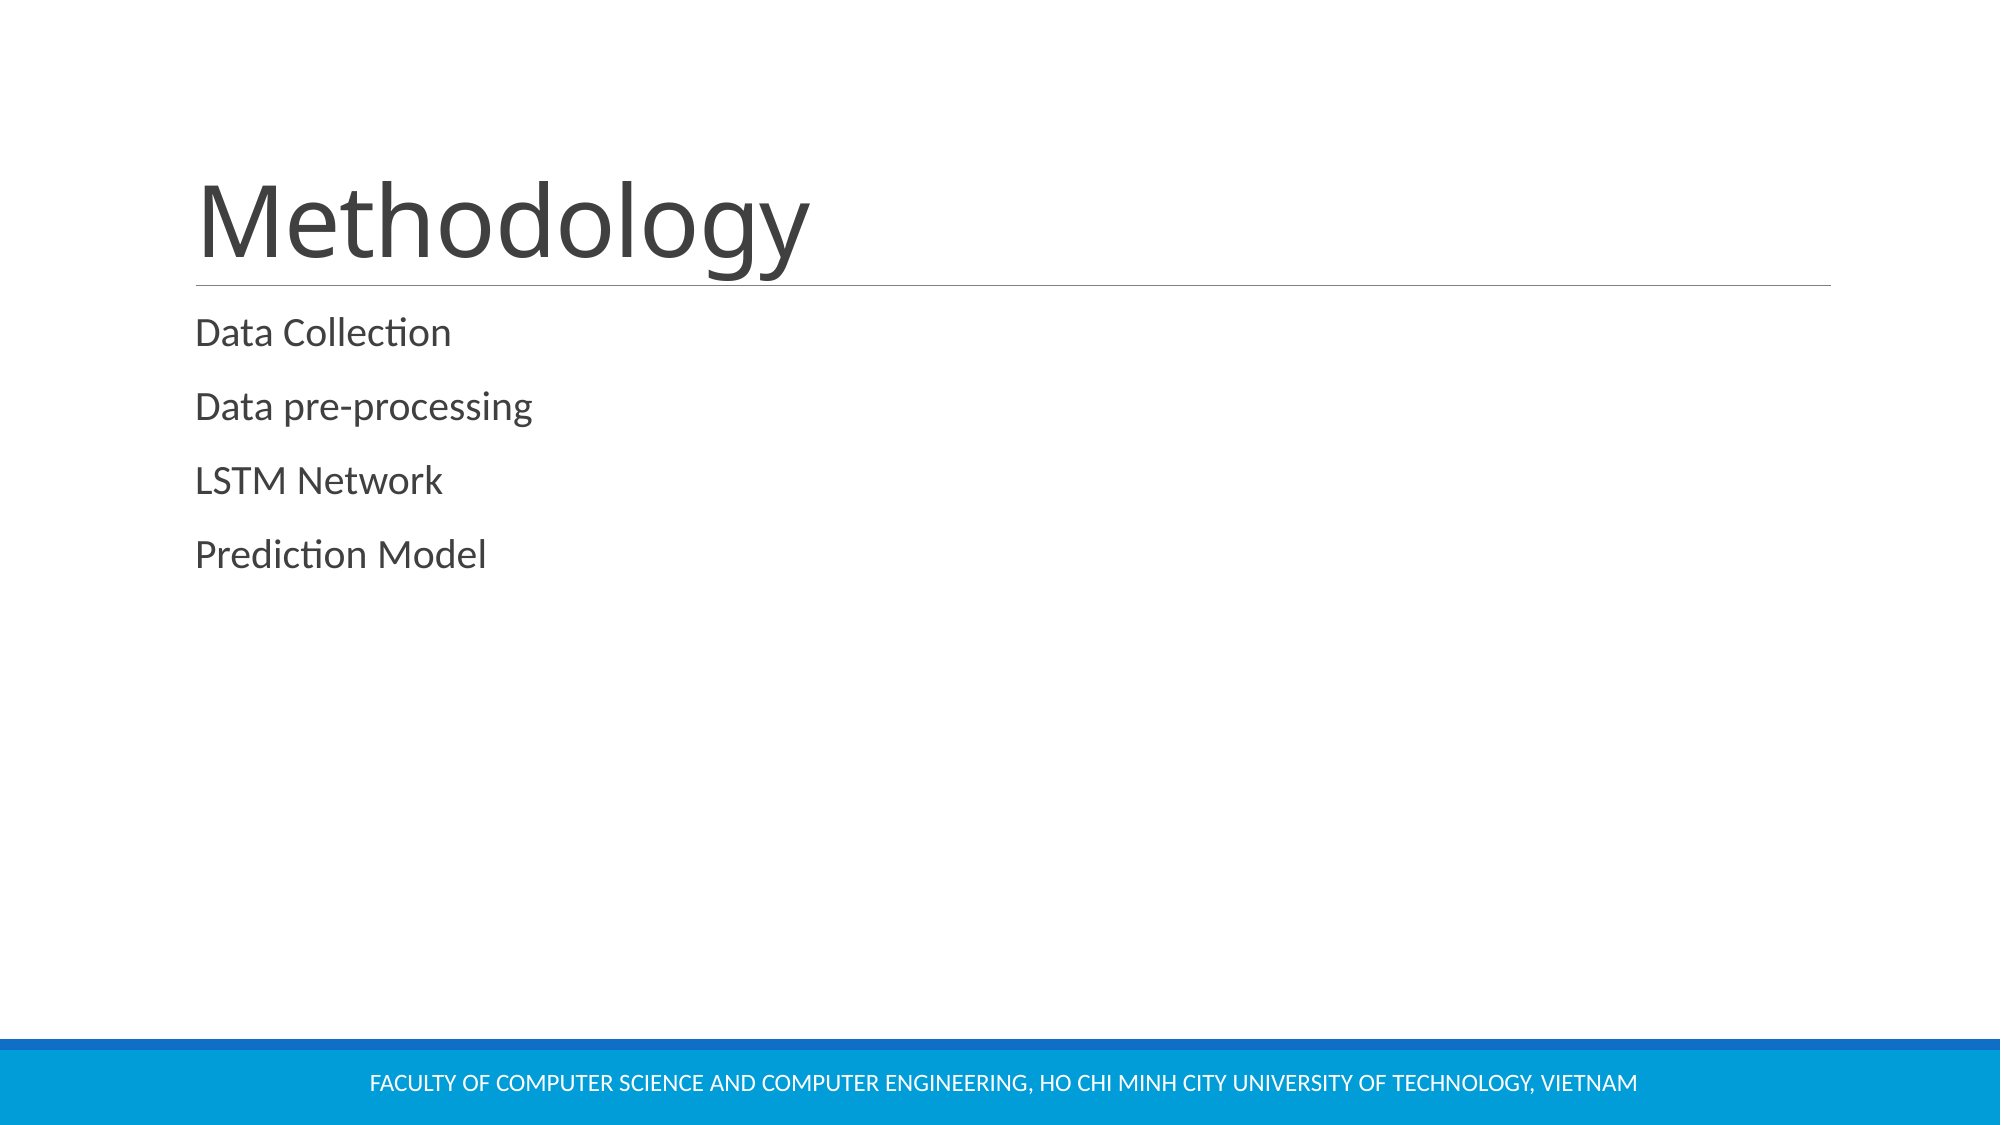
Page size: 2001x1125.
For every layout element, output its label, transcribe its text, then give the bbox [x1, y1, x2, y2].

list Data Collection Data pre-processing LSTM Network Prediction Model [180, 302, 1830, 963]
title Methodology [180, 47, 1830, 285]
footer Faculty of Computer Science and Computer Engineering, Ho Chi Minh City University of Technology, Vietnam [350, 1051, 1660, 1112]
